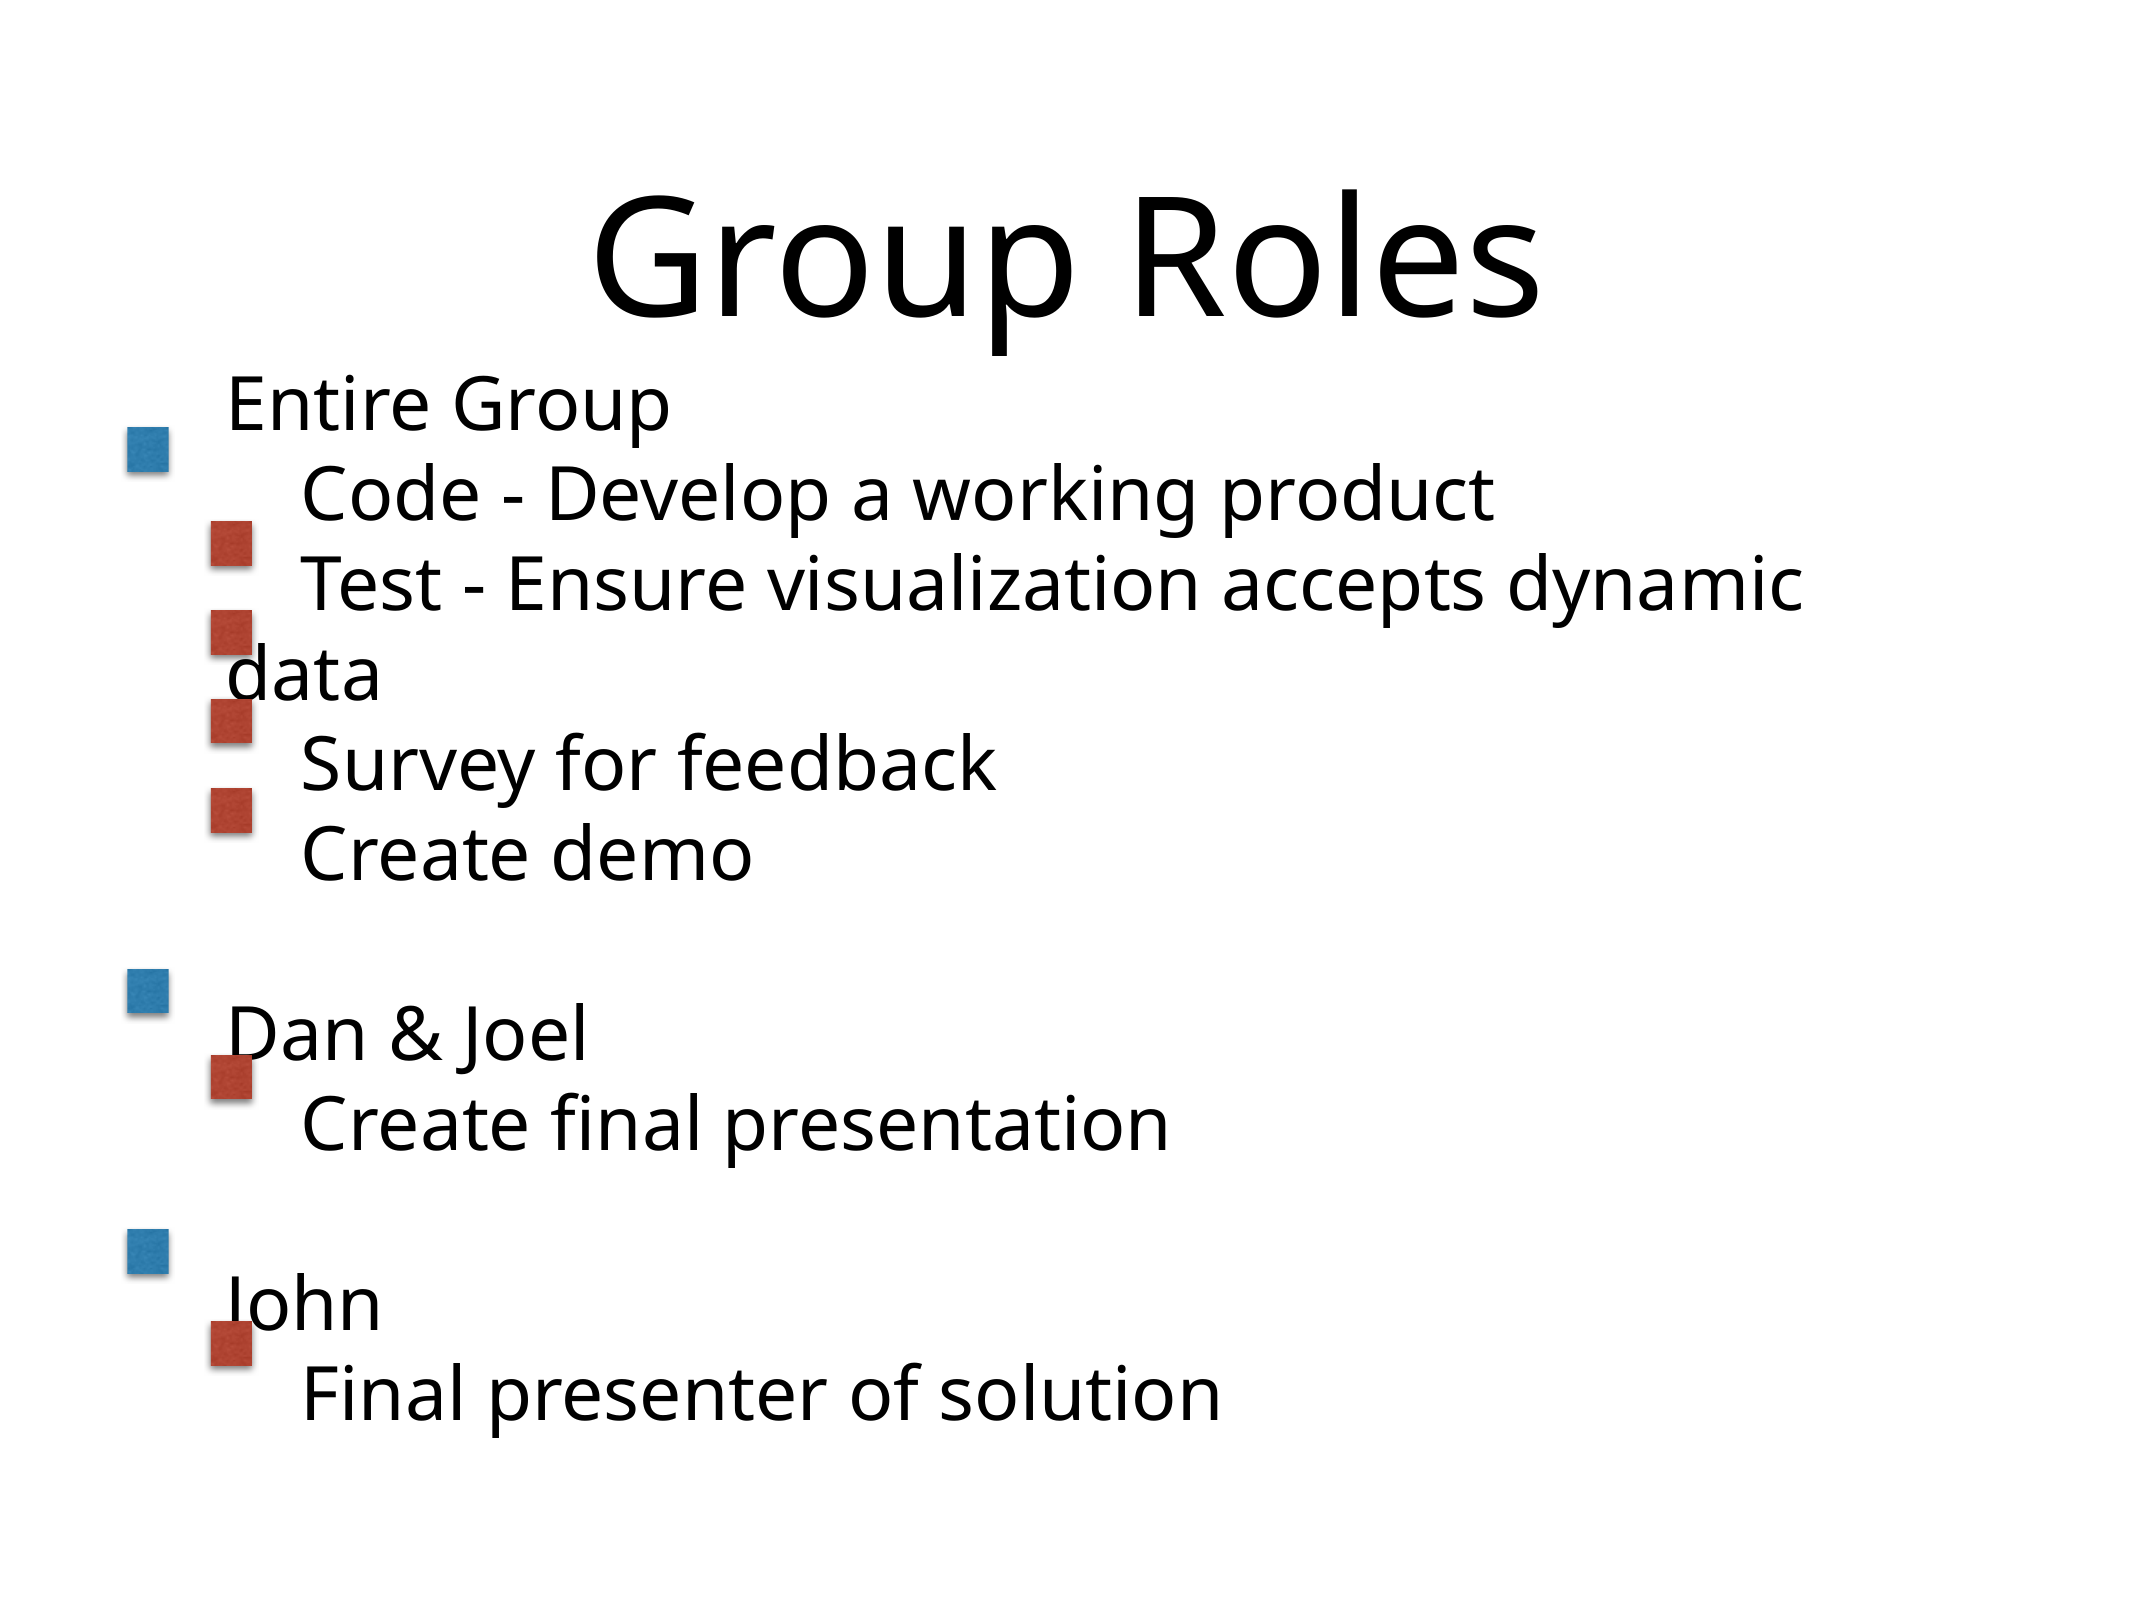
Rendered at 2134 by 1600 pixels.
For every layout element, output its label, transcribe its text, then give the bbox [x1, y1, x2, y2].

text_box [210, 521, 252, 566]
text_box [127, 969, 169, 1013]
text_box Entire Group Code - Develop a working product Test - Ensure visualization accepts dynamic data Survey for feedback Create demo Dan & Joel Create final presentation John Final presenter of solution [217, 392, 1916, 1400]
text_box [210, 1321, 252, 1366]
text_box [210, 610, 252, 655]
text_box [210, 699, 252, 743]
title Group Roles [155, 72, 1978, 428]
text_box [210, 1055, 252, 1099]
text_box [127, 1229, 169, 1274]
text_box [127, 427, 169, 472]
text_box [210, 788, 252, 833]
